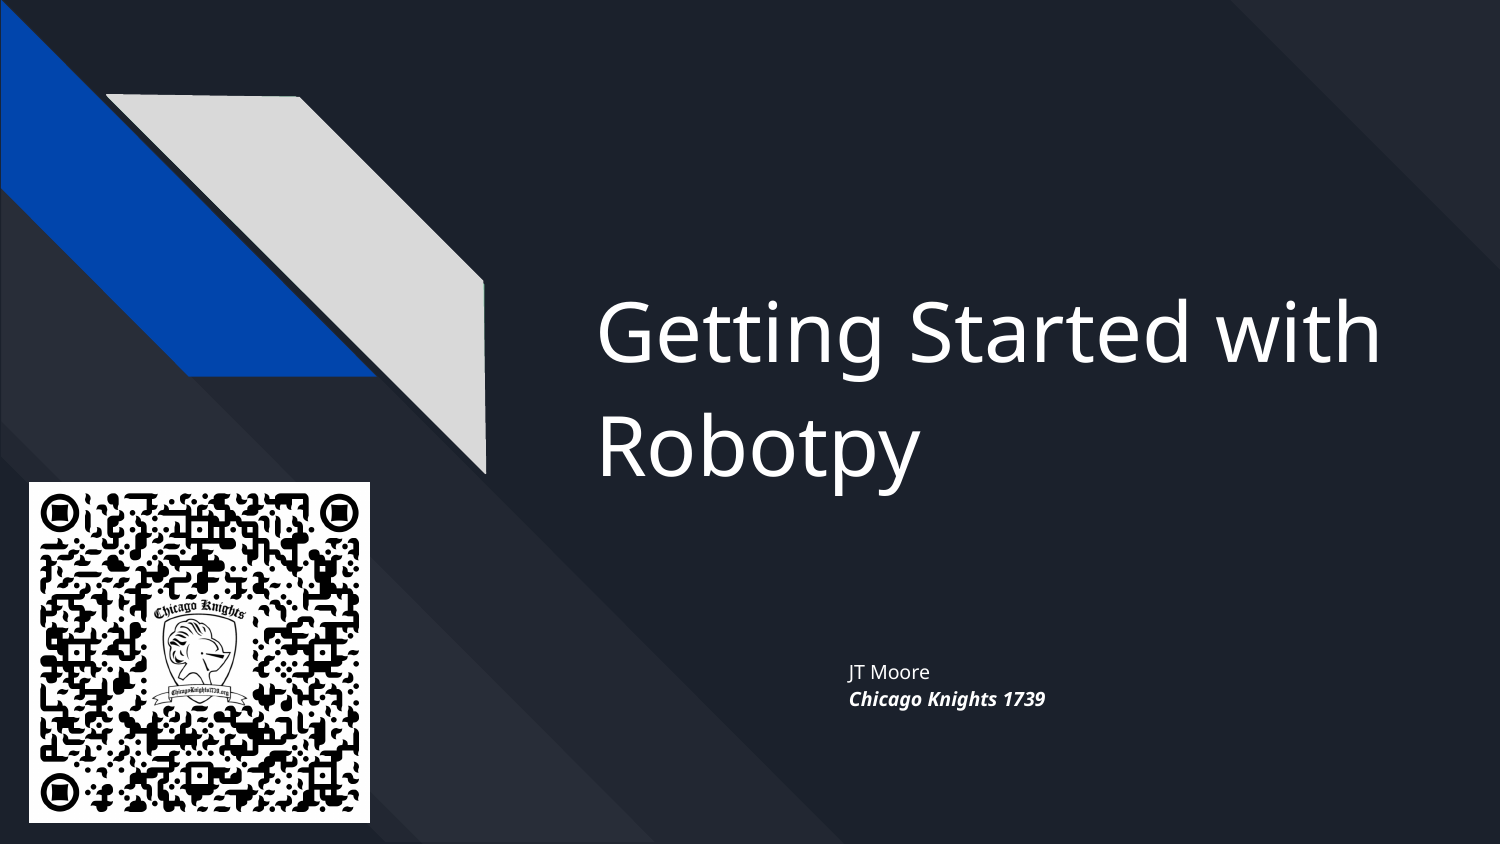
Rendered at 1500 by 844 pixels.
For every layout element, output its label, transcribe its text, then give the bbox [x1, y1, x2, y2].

title Getting Started with Robotpy [580, 258, 1404, 518]
text_box [106, 94, 486, 474]
picture [29, 482, 370, 823]
subtitle JT Moore Chicago Knights 1739 [833, 643, 1404, 727]
